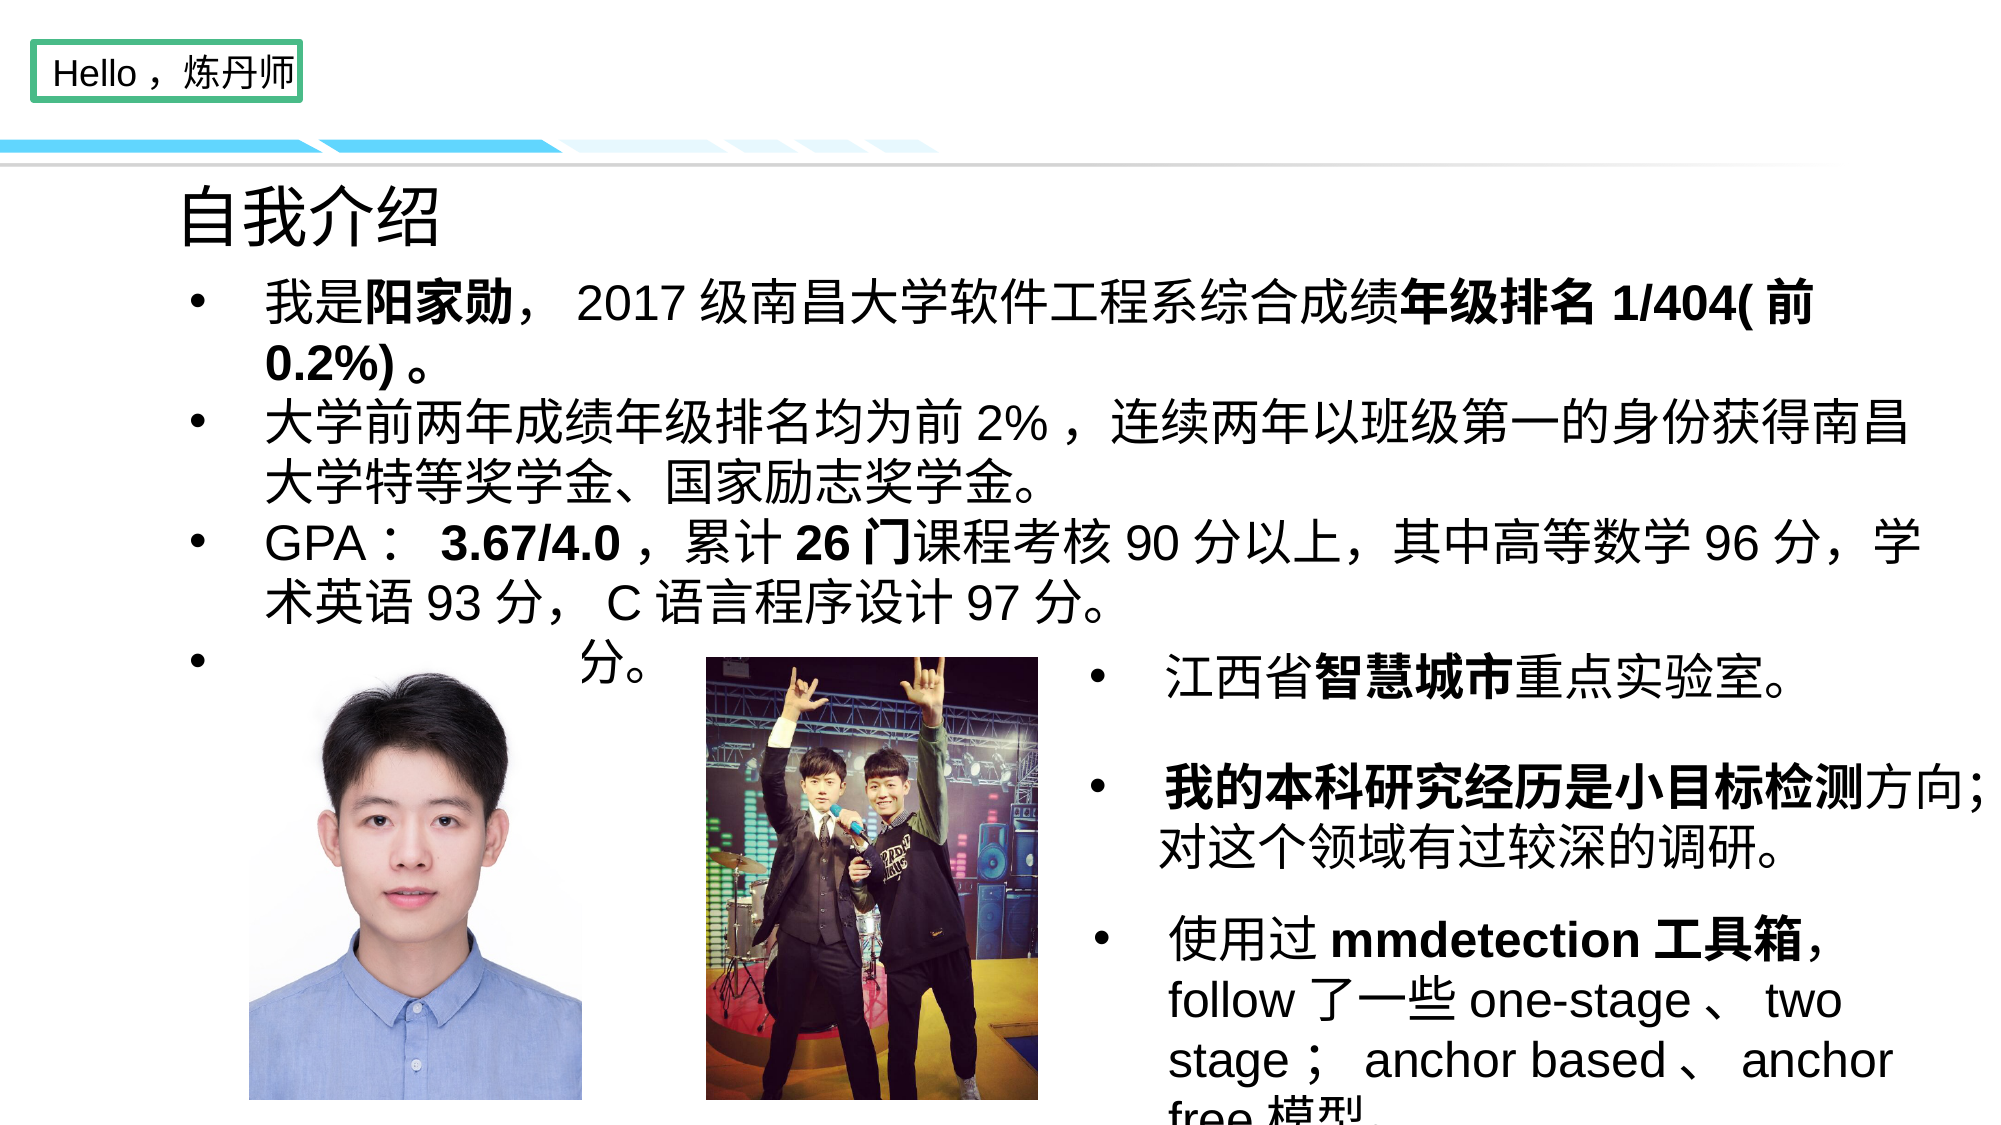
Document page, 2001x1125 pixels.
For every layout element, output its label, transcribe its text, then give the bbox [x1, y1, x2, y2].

picture [0, 163, 1851, 167]
text_box 江西省智慧城市重点实验室。 [1074, 638, 1938, 714]
title 自我介绍 [174, 174, 889, 256]
picture [705, 657, 1038, 1101]
list 我的本科研究经历是小目标检测方向； 对这个领域有过较深的调研。 [1074, 748, 2000, 820]
list 我是阳家勋，2017级南昌大学软件工程系综合成绩年级排名1/404(前0.2%)。 大学前两年成绩年级排名均为前2%，连续两年以班级第一的身份获得南昌大学特等奖学金、国家励志奖学金。 GPA：3.67/4.0，累计26门课程考核90分以上，其中高等数学96分，学术英语93分，C语言程序设计97分。 CET-6：481分。 [174, 262, 1950, 335]
text_box 使用过mmdetection工具箱， follow了一些one-stage、two stage；anchor based、anchor free模型。 [1078, 899, 1986, 975]
picture [249, 635, 582, 1101]
